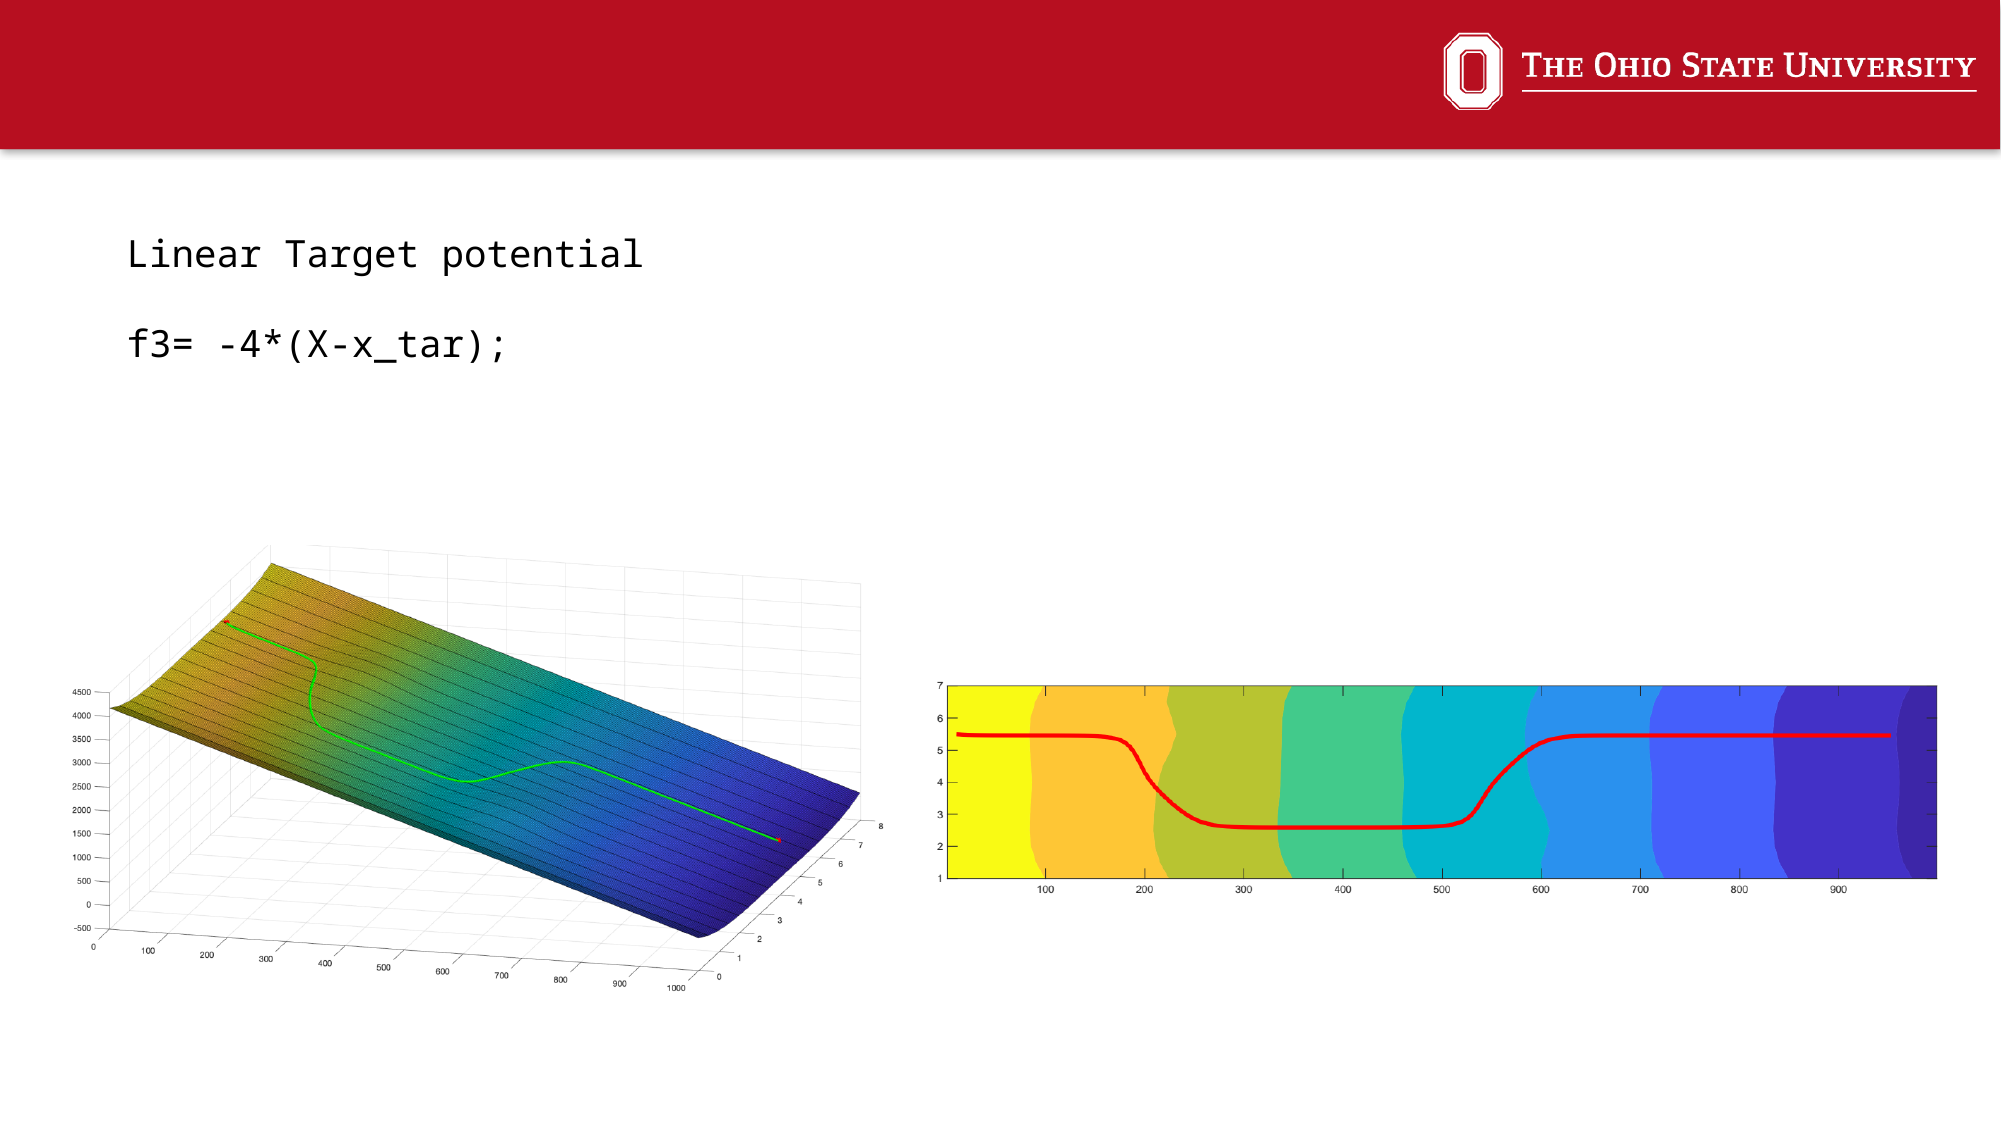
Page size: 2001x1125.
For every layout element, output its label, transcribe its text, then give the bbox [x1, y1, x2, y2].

picture [1443, 32, 1977, 110]
picture [45, 545, 2000, 1026]
text_box Linear Target potential f3= -4*(X-x_tar); [111, 222, 1145, 373]
